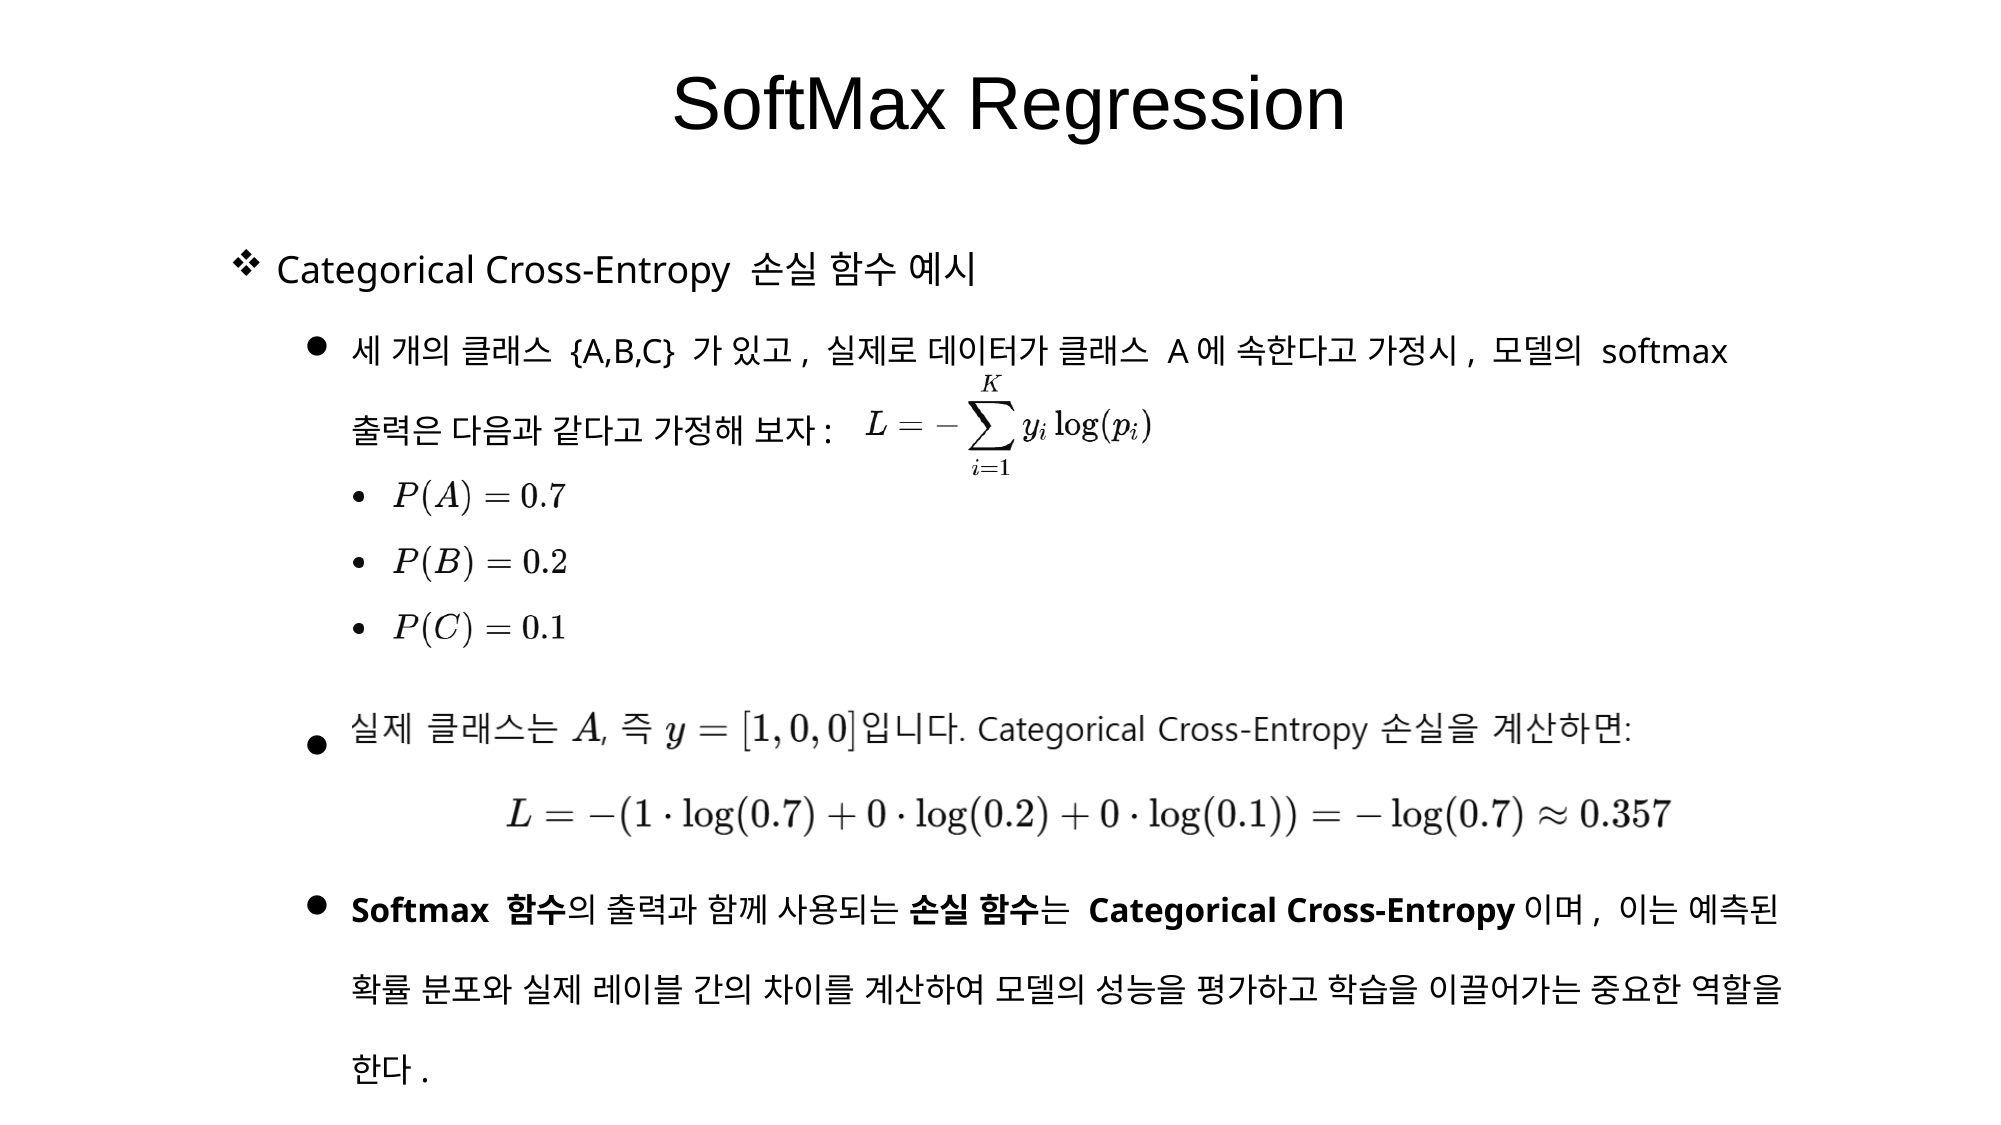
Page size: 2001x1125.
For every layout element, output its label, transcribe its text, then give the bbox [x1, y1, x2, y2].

text_box SoftMax Regression [657, 47, 1363, 152]
text_box Categorical Cross-Entropy 손실 함수 예시 세 개의 클래스 {A,B,C} 가 있고, 실제로 데이터가 클래스 A에 속한다고 가정시, 모델의 softmax 출력은 다음과 같다고 가정해 보자: Softmax 함수의 출력과 함께 사용되는 손실 함수는 Categorical Cross-Entropy이며, 이는 예측된 확률 분포와 실제 레이블 간의 차이를 계산하여 모델의 성능을 평가하고 학습을 이끌어가는 중요한 역할을 한다. [214, 193, 1850, 1097]
picture [848, 366, 1151, 483]
picture [342, 476, 574, 649]
picture [352, 692, 1682, 841]
